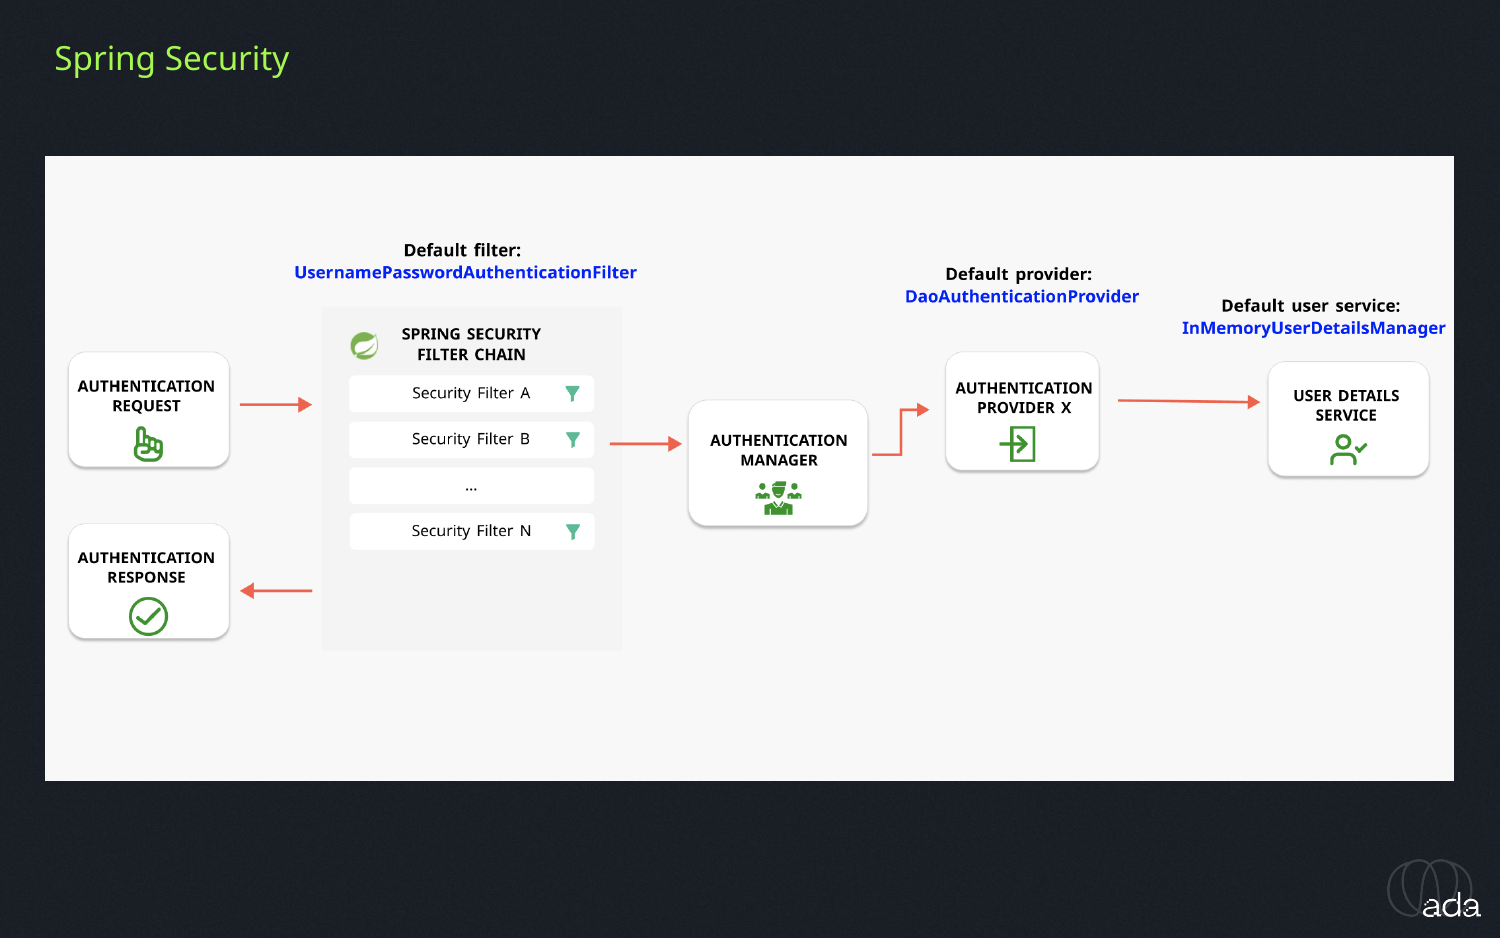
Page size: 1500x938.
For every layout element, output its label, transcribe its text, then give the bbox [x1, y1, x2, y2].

text_box Spring Security [39, 22, 377, 93]
picture [0, 0, 1500, 938]
